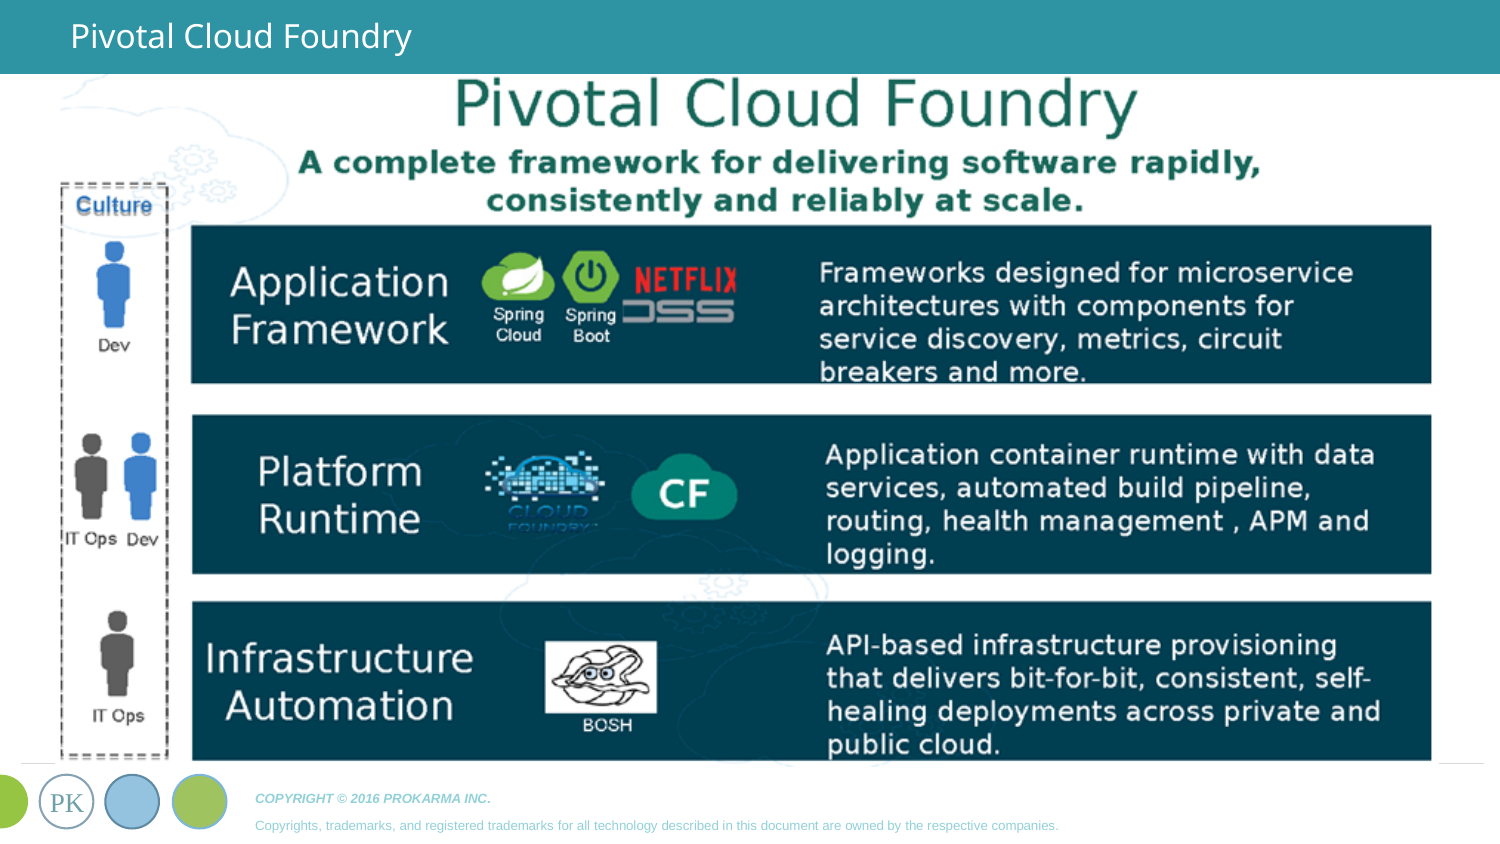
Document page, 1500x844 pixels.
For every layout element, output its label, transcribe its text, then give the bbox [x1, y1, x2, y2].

picture [55, 74, 1439, 767]
title Pivotal Cloud Foundry [55, 12, 1349, 66]
